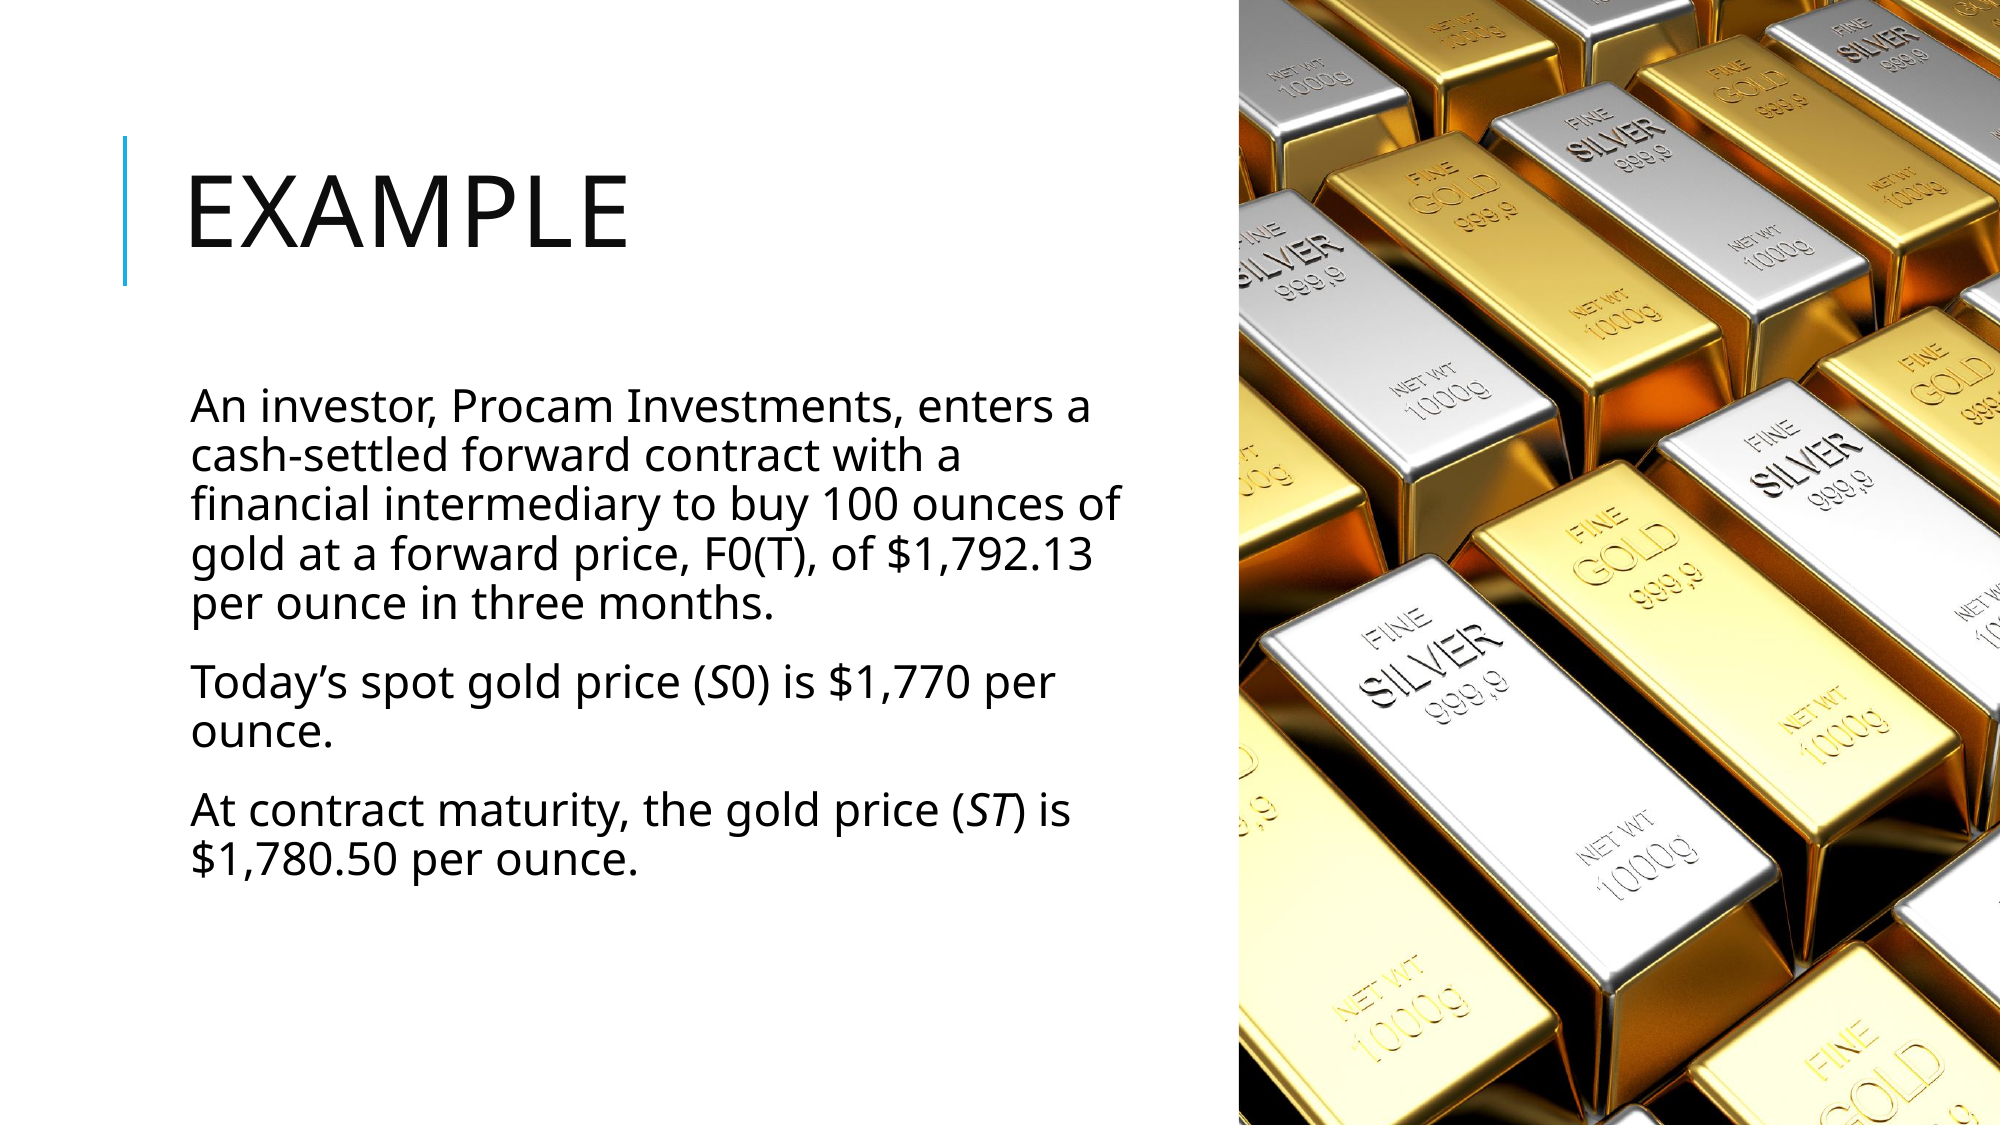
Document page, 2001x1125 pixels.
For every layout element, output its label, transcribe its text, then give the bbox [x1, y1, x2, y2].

picture [1238, 0, 2000, 1125]
title example [168, 96, 1164, 342]
list An investor, Procam Investments, enters a cash-settled forward contract with a financial intermediary to buy 100 ounces of gold at a forward price, F0(T), of $1,792.13 per ounce in three months. Today’s spot gold price (S0) is $1,770 per ounce. At contract maturity, the gold price (ST) is $1,780.50 per ounce. [168, 375, 1164, 1035]
